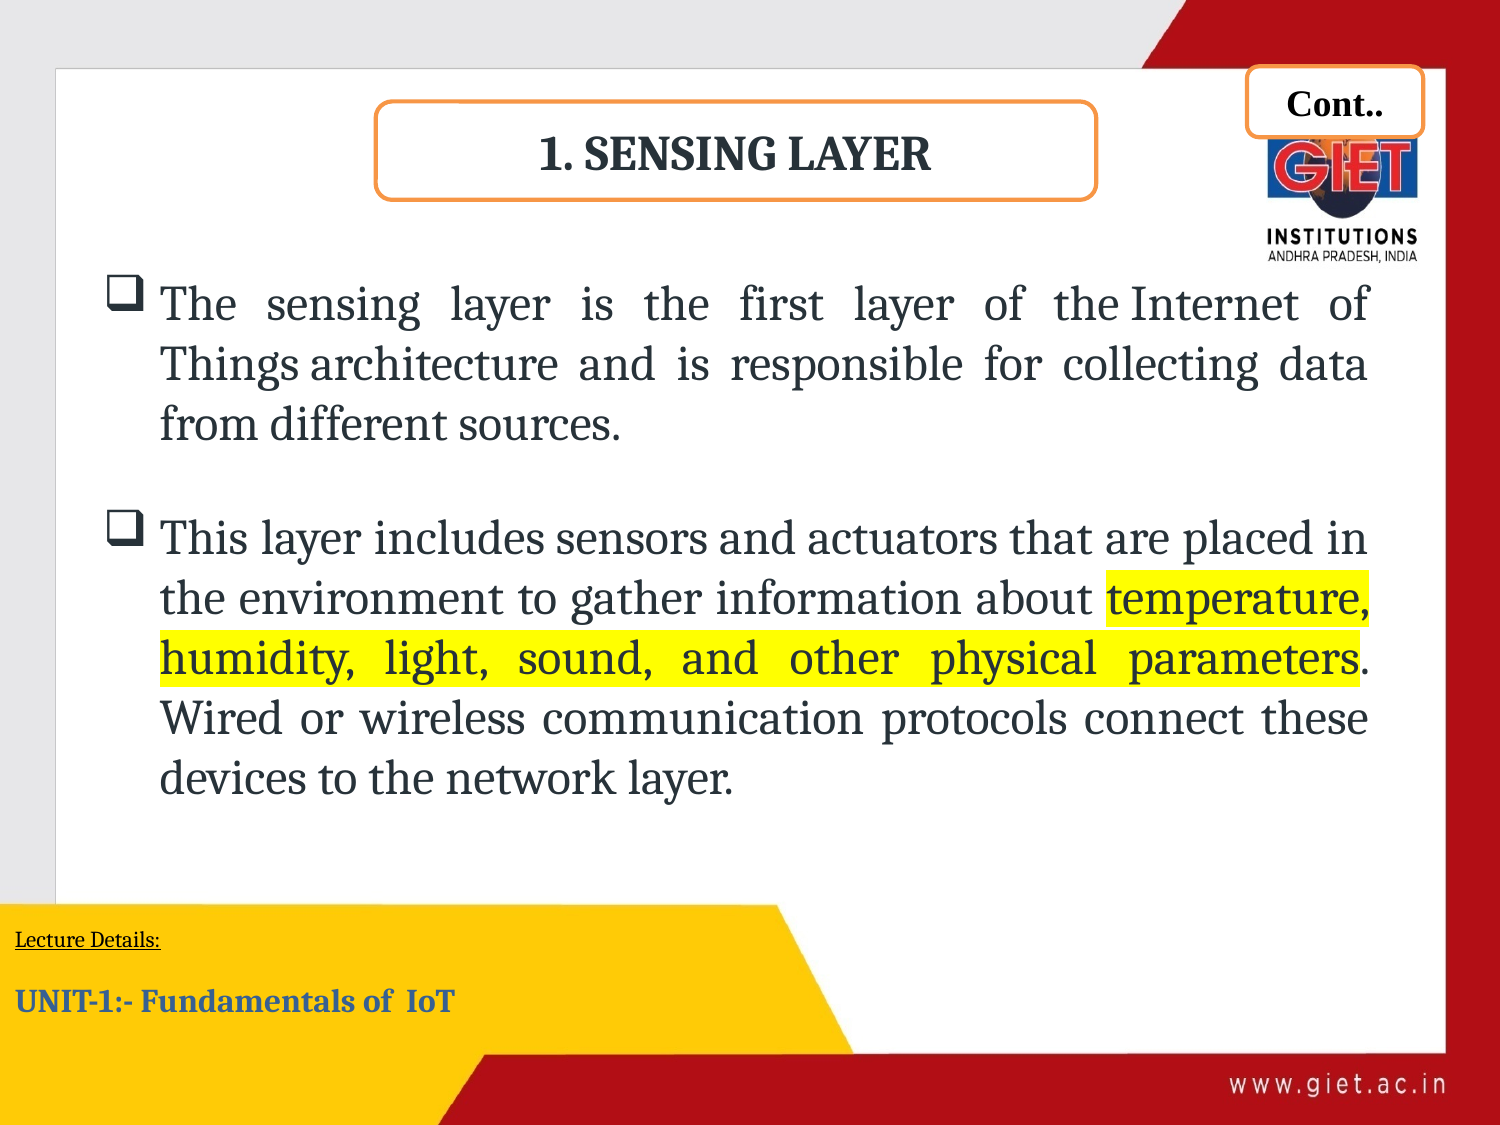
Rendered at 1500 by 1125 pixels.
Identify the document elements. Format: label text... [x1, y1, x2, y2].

text_box This layer includes sensors and actuators that are placed in the environment to gather information about temperature, humidity, light, sound, and other physical parameters. Wired or wireless communication protocols connect these devices to the network layer. [88, 497, 1384, 812]
text_box Cont.. [1244, 64, 1426, 140]
picture [0, 0, 1500, 1125]
text_box Lecture Details: UNIT-1:- Fundamentals of IoT [0, 916, 881, 1062]
text_box 1. SENSING LAYER [373, 99, 1099, 202]
text_box The sensing layer is the first layer of the Internet of Things architecture and is responsible for collecting data from different sources. [88, 262, 1384, 458]
